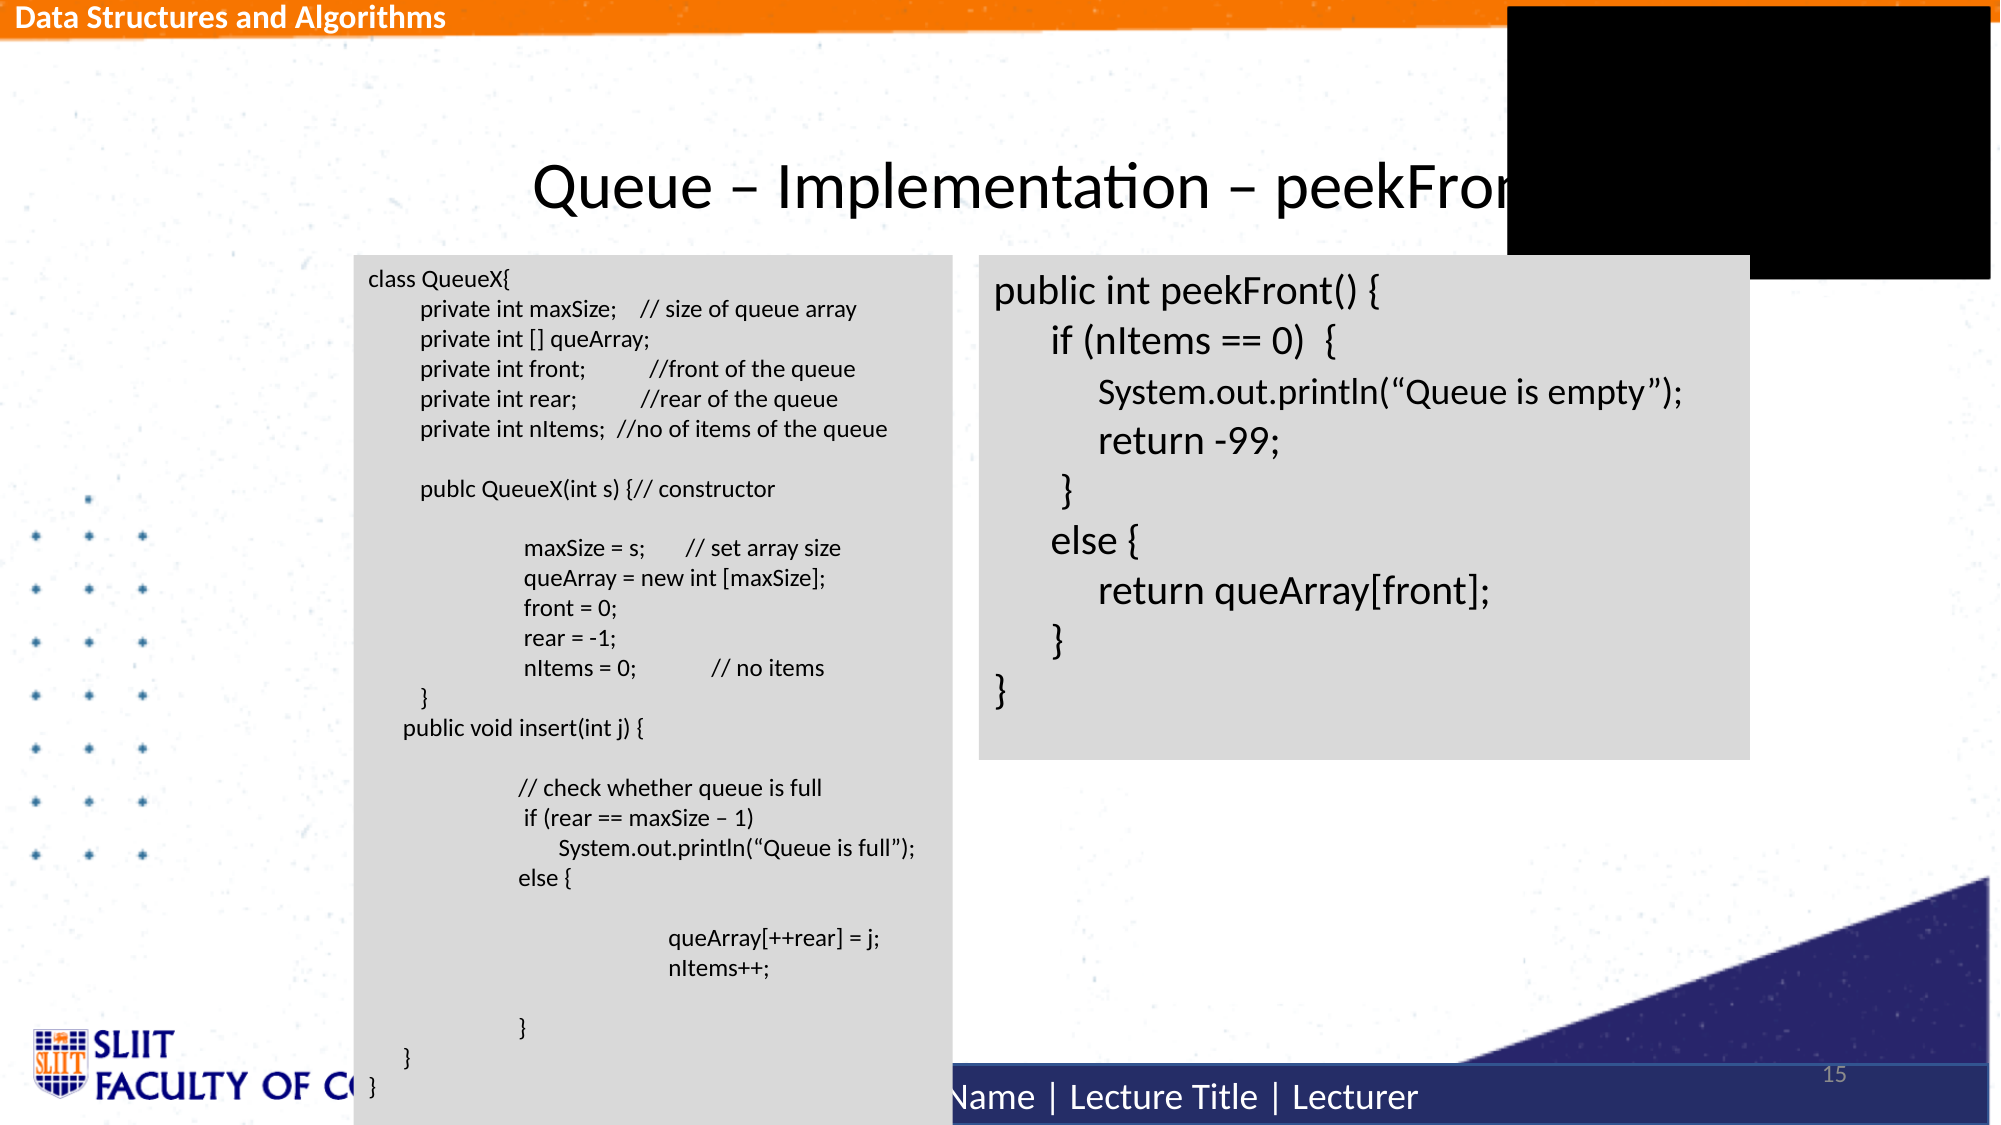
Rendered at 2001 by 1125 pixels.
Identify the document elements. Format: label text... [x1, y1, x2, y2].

slide_number 15 [1412, 1042, 1863, 1103]
title Queue – Implementation – peekFront [437, 98, 1647, 231]
text_box class QueueX{ private int maxSize; // size of queue array private int [] queArray; private int front; //front of the queue private int rear; //rear of the queue private int nItems; //no of items of the queue publc QueueX(int s) {// constructor maxSize = s; // set array size queArray = new int [maxSize]; front = 0; rear = -1; nItems = 0; // no items } public void insert(int j) { // check whether queue is full if (rear == maxSize – 1) System.out.println(“Queue is full”); else { queArray[++rear] = j; nItems++; } } } [353, 255, 953, 1125]
picture [0, 0, 2000, 1125]
text_box public int peekFront() { if (nItems == 0) { System.out.println(“Queue is empty”); return -99; } else { return queArray[front]; } } [978, 255, 1750, 760]
